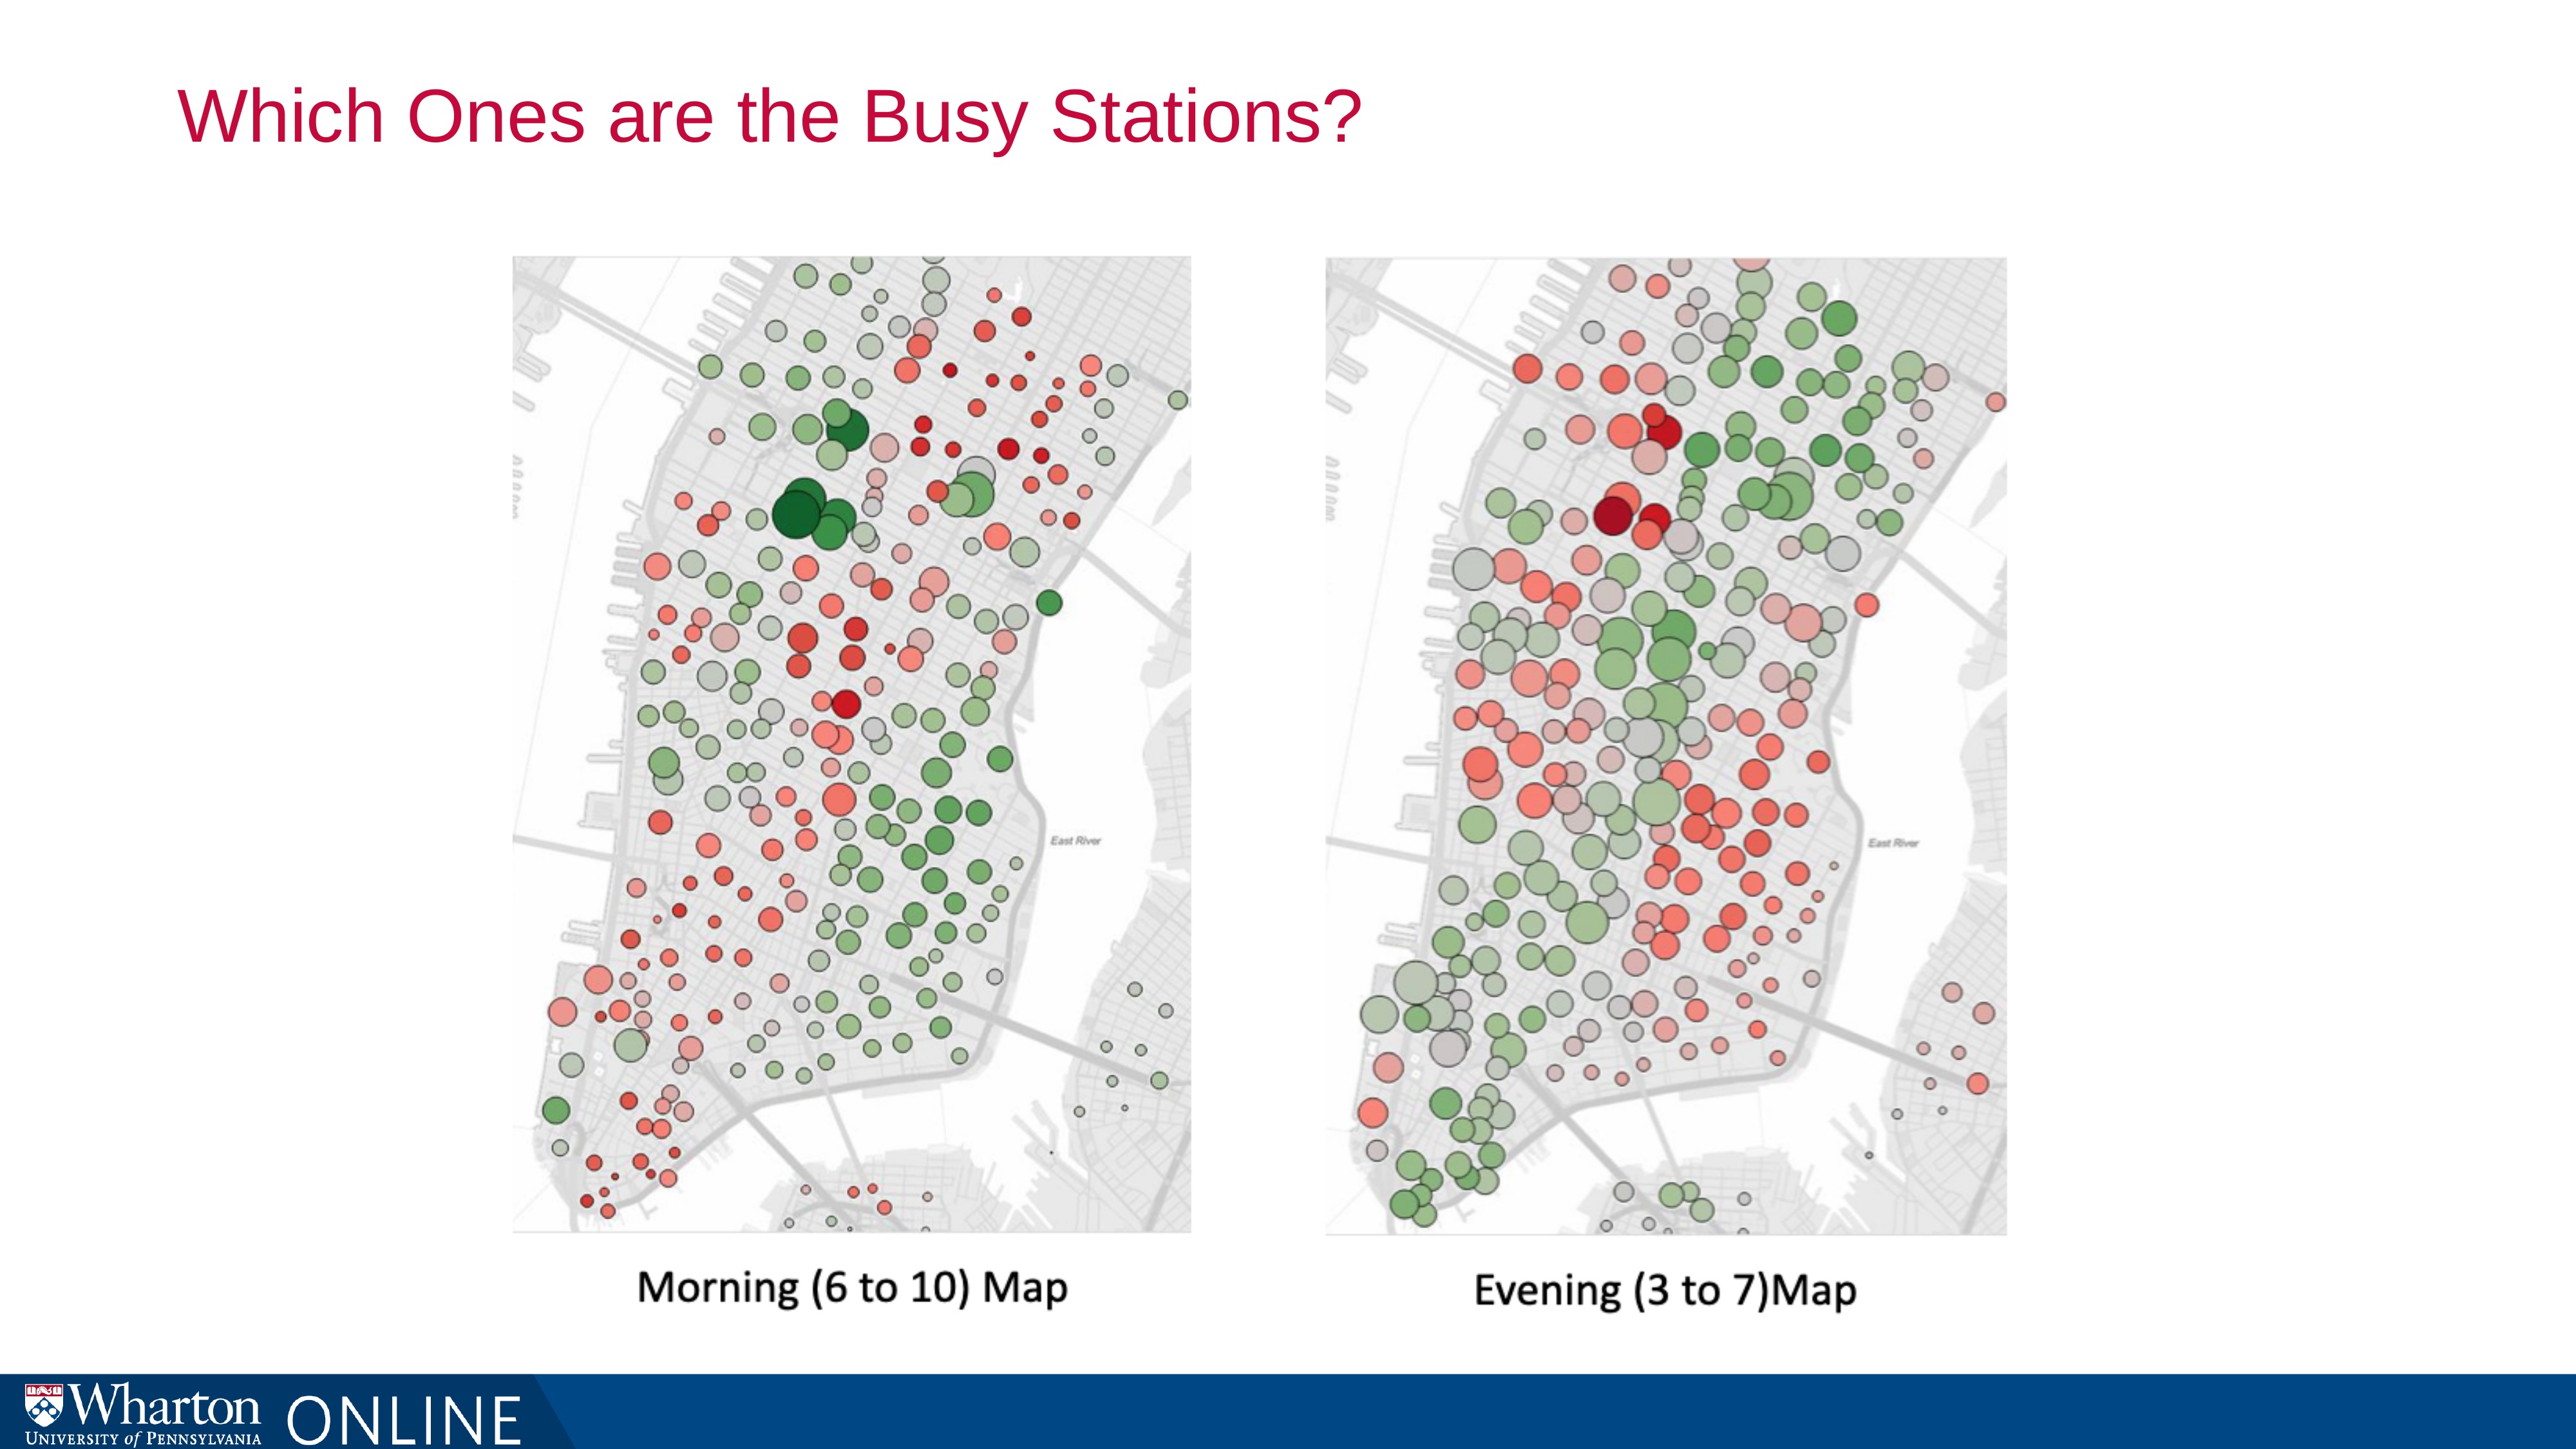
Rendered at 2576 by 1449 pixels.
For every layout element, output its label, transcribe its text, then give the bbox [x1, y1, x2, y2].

picture [1282, 210, 2064, 1343]
title Which Ones are the Busy Stations? [176, 77, 2400, 179]
picture [466, 214, 1245, 1347]
picture [25, 1381, 520, 1448]
